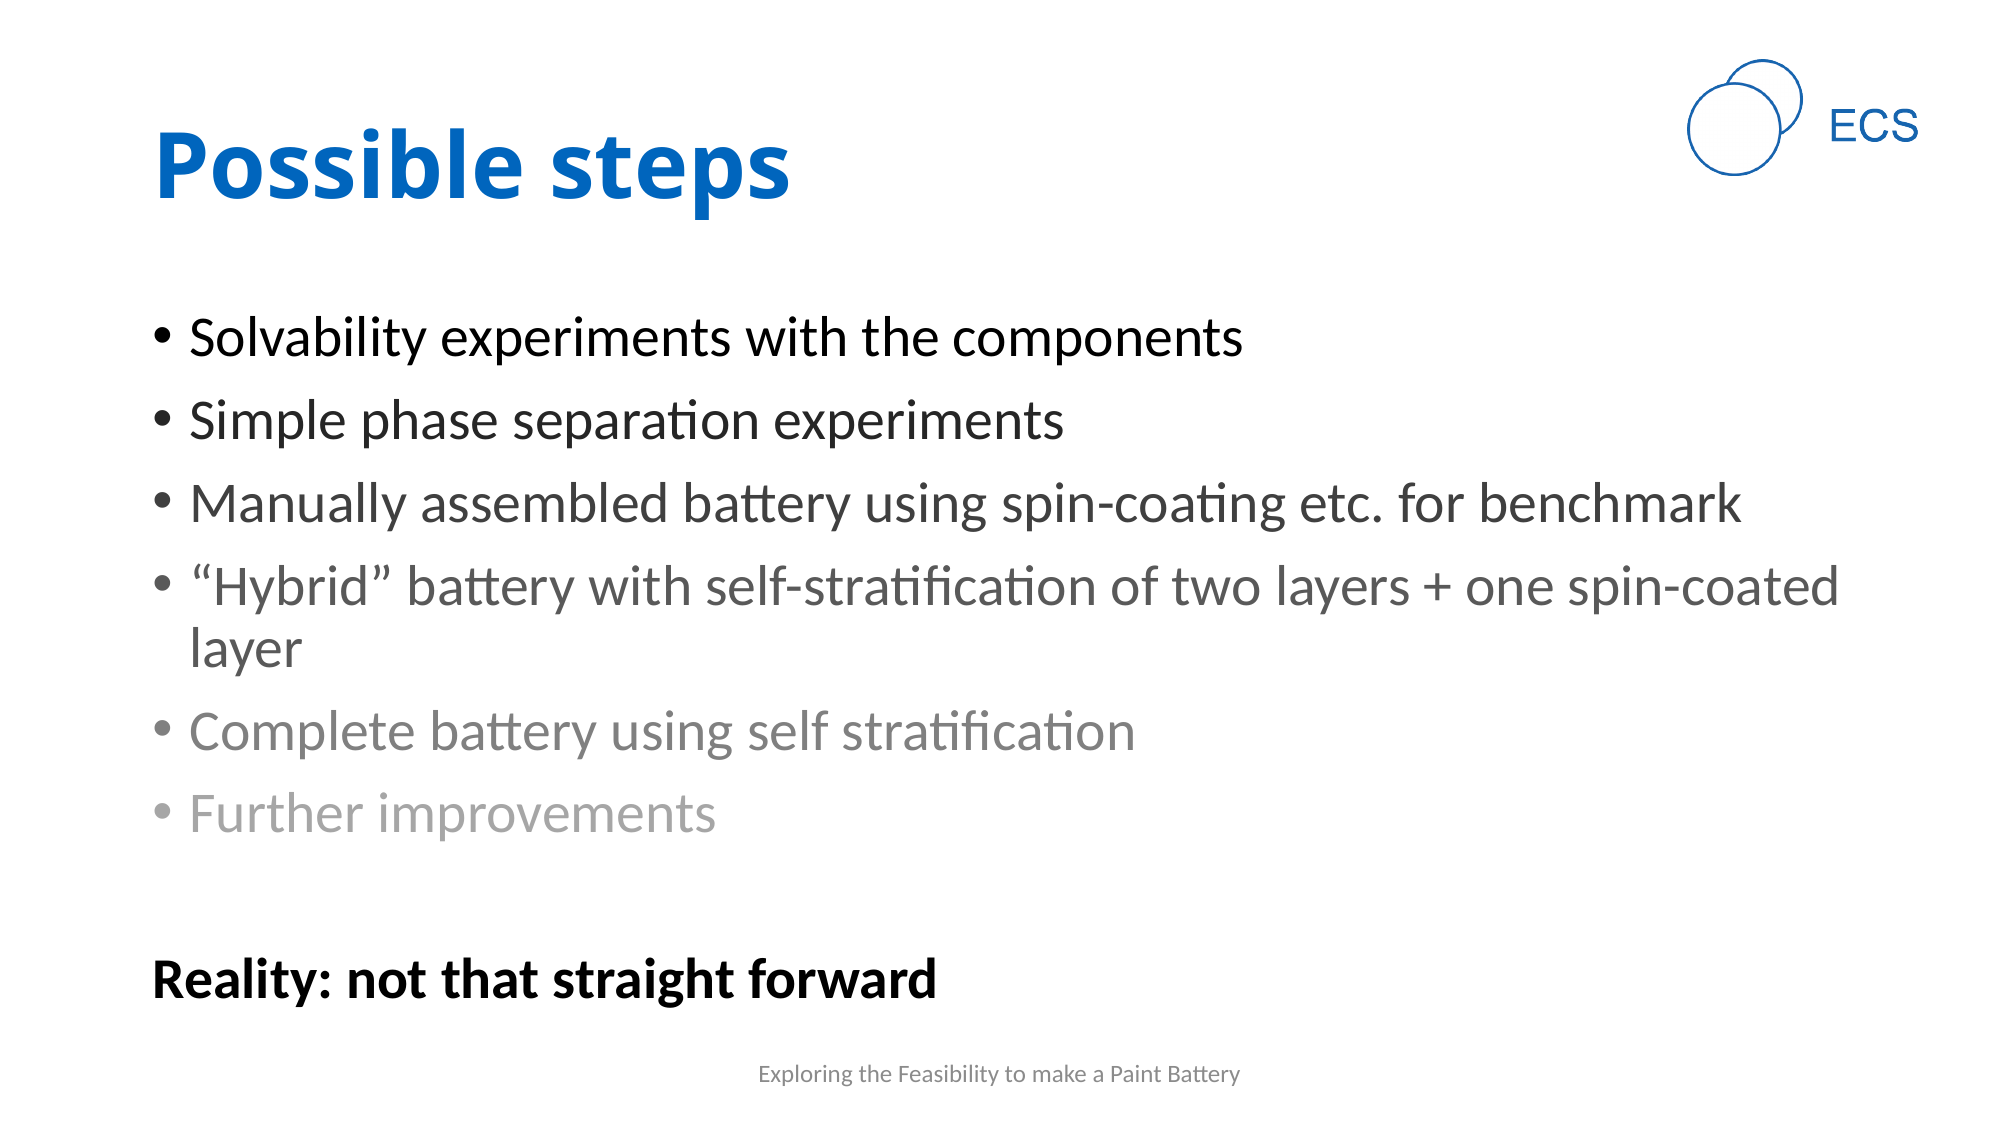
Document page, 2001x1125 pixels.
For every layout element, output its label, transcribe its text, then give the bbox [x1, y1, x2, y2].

picture [1687, 59, 1920, 176]
list Solvability experiments with the components Simple phase separation experiments Manually assembled battery using spin-coating etc. for benchmark “Hybrid” battery with self-stratification of two layers + one spin-coated layer Complete battery using self stratification Further improvements Reality: not that straight forward [137, 299, 1863, 1020]
title Possible steps [137, 59, 1863, 278]
footer Exploring the Feasibility to make a Paint Battery [662, 1042, 1338, 1103]
